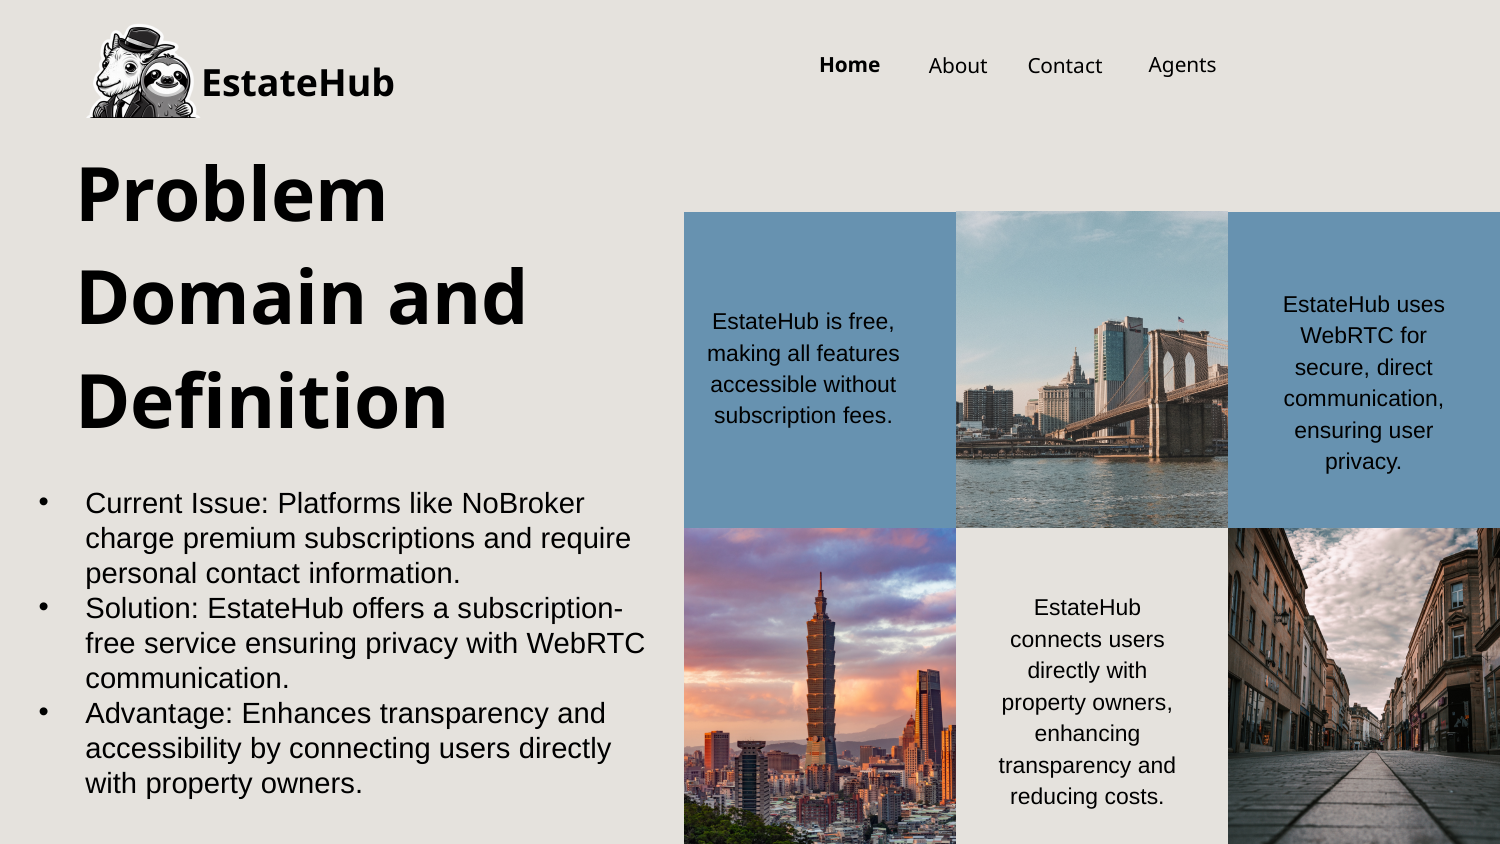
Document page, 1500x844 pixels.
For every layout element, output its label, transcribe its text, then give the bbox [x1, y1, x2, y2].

text_box Agents [1148, 31, 1237, 77]
picture [84, 23, 202, 118]
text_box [1227, 173, 1500, 529]
text_box Contact [1027, 33, 1104, 79]
text_box About [928, 32, 995, 78]
text_box Problem Domain and Definition [75, 132, 633, 444]
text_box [683, 173, 957, 529]
picture [683, 529, 955, 844]
text_box Current Issue: Platforms like NoBroker charge premium subscriptions and require personal contact information. Solution: EstateHub offers a subscription-free service ensuring privacy with WebRTC communication. Advantage: Enhances transparency and accessibility by connecting users directly with property owners. [23, 476, 671, 807]
text_box EstateHub [206, 49, 448, 104]
picture [957, 211, 1227, 489]
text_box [955, 489, 1229, 844]
picture [1229, 529, 1500, 844]
text_box Home [819, 32, 885, 77]
